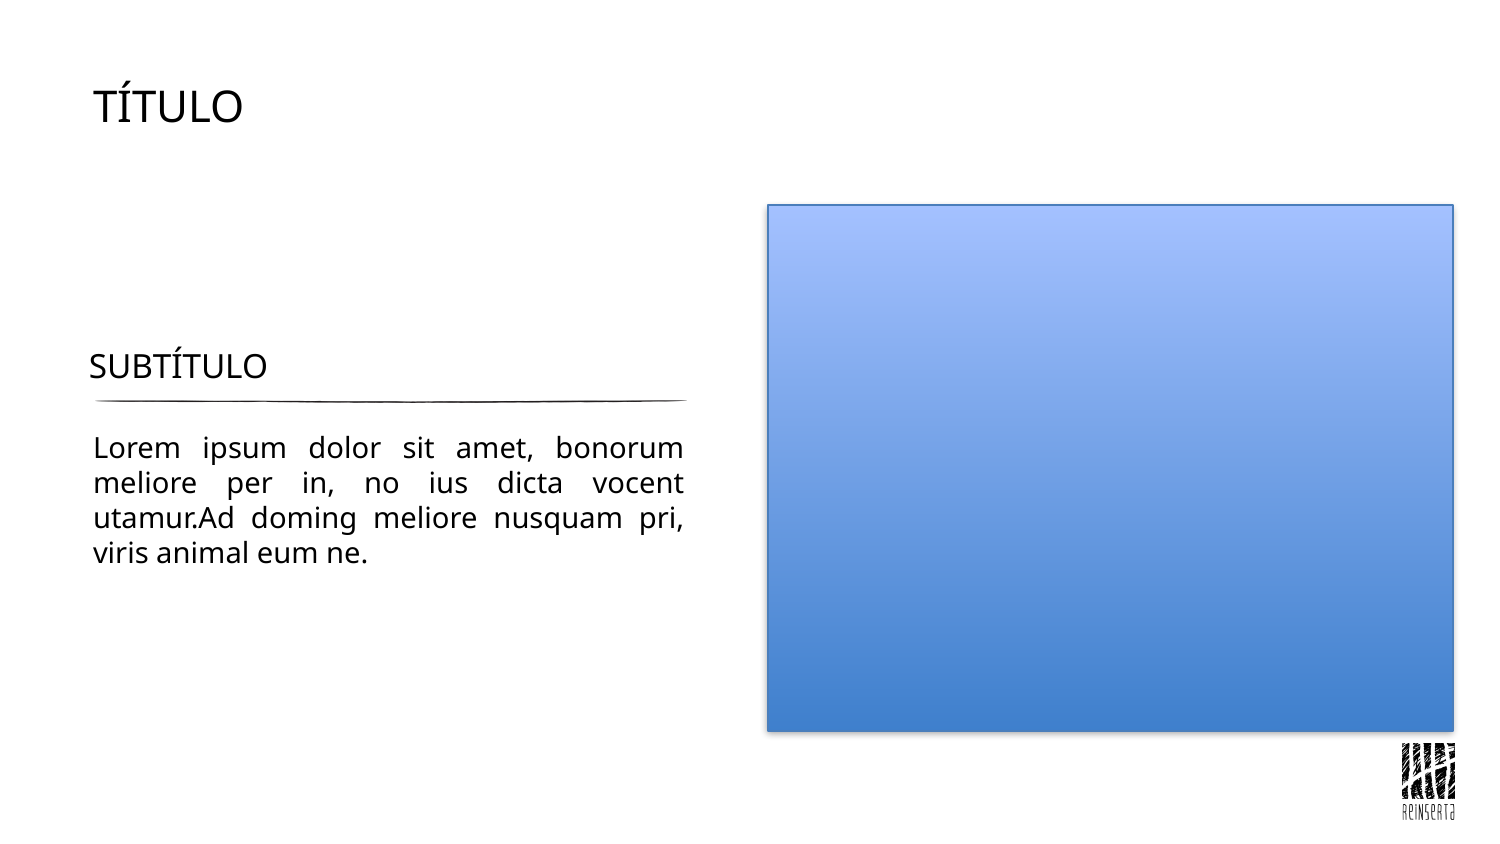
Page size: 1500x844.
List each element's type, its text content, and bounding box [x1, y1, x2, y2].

text_box TÍTULO [78, 71, 538, 139]
picture [1401, 742, 1455, 820]
text_box SUBTÍTULO [74, 338, 424, 393]
text_box [767, 204, 1454, 732]
text_box Lorem ipsum dolor sit amet, bonorum meliore per in, no ius dicta vocent utamur.Ad doming meliore nusquam pri, viris animal eum ne. [78, 422, 700, 577]
